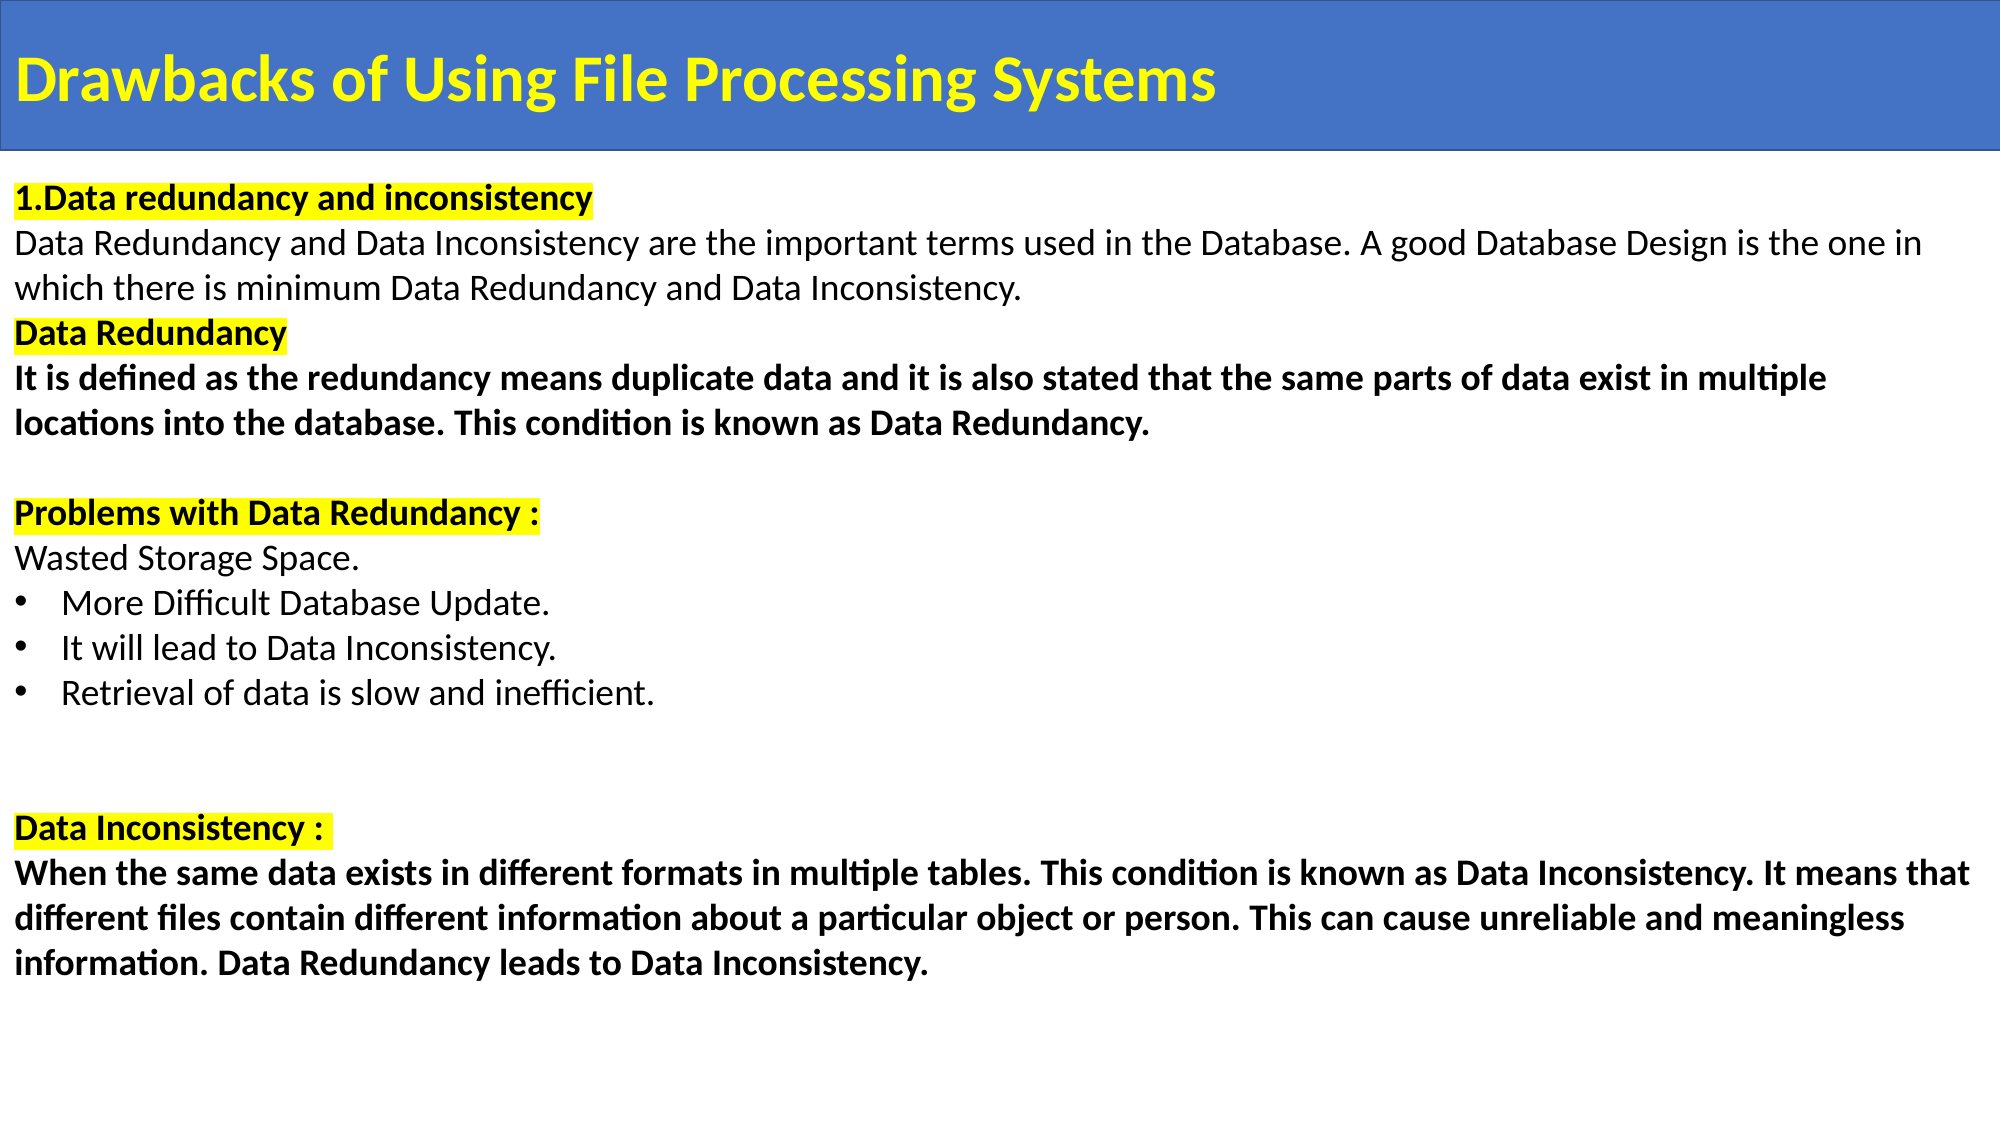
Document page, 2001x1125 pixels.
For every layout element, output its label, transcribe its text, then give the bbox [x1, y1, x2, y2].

text_box Drawbacks of Using File Processing Systems [0, 0, 2000, 151]
text_box 1.Data redundancy and inconsistency Data Redundancy and Data Inconsistency are the important terms used in the Database. A good Database Design is the one in which there is minimum Data Redundancy and Data Inconsistency. Data Redundancy It is defined as the redundancy means duplicate data and it is also stated that the same parts of data exist in multiple locations into the database. This condition is known as Data Redundancy. Problems with Data Redundancy : Wasted Storage Space. More Difficult Database Update. It will lead to Data Inconsistency. Retrieval of data is slow and inefficient. Data Inconsistency : When the same data exists in different formats in multiple tables. This condition is known as Data Inconsistency. It means that different files contain different information about a particular object or person. This can cause unreliable and meaningless information. Data Redundancy leads to Data Inconsistency. [0, 165, 1994, 1036]
